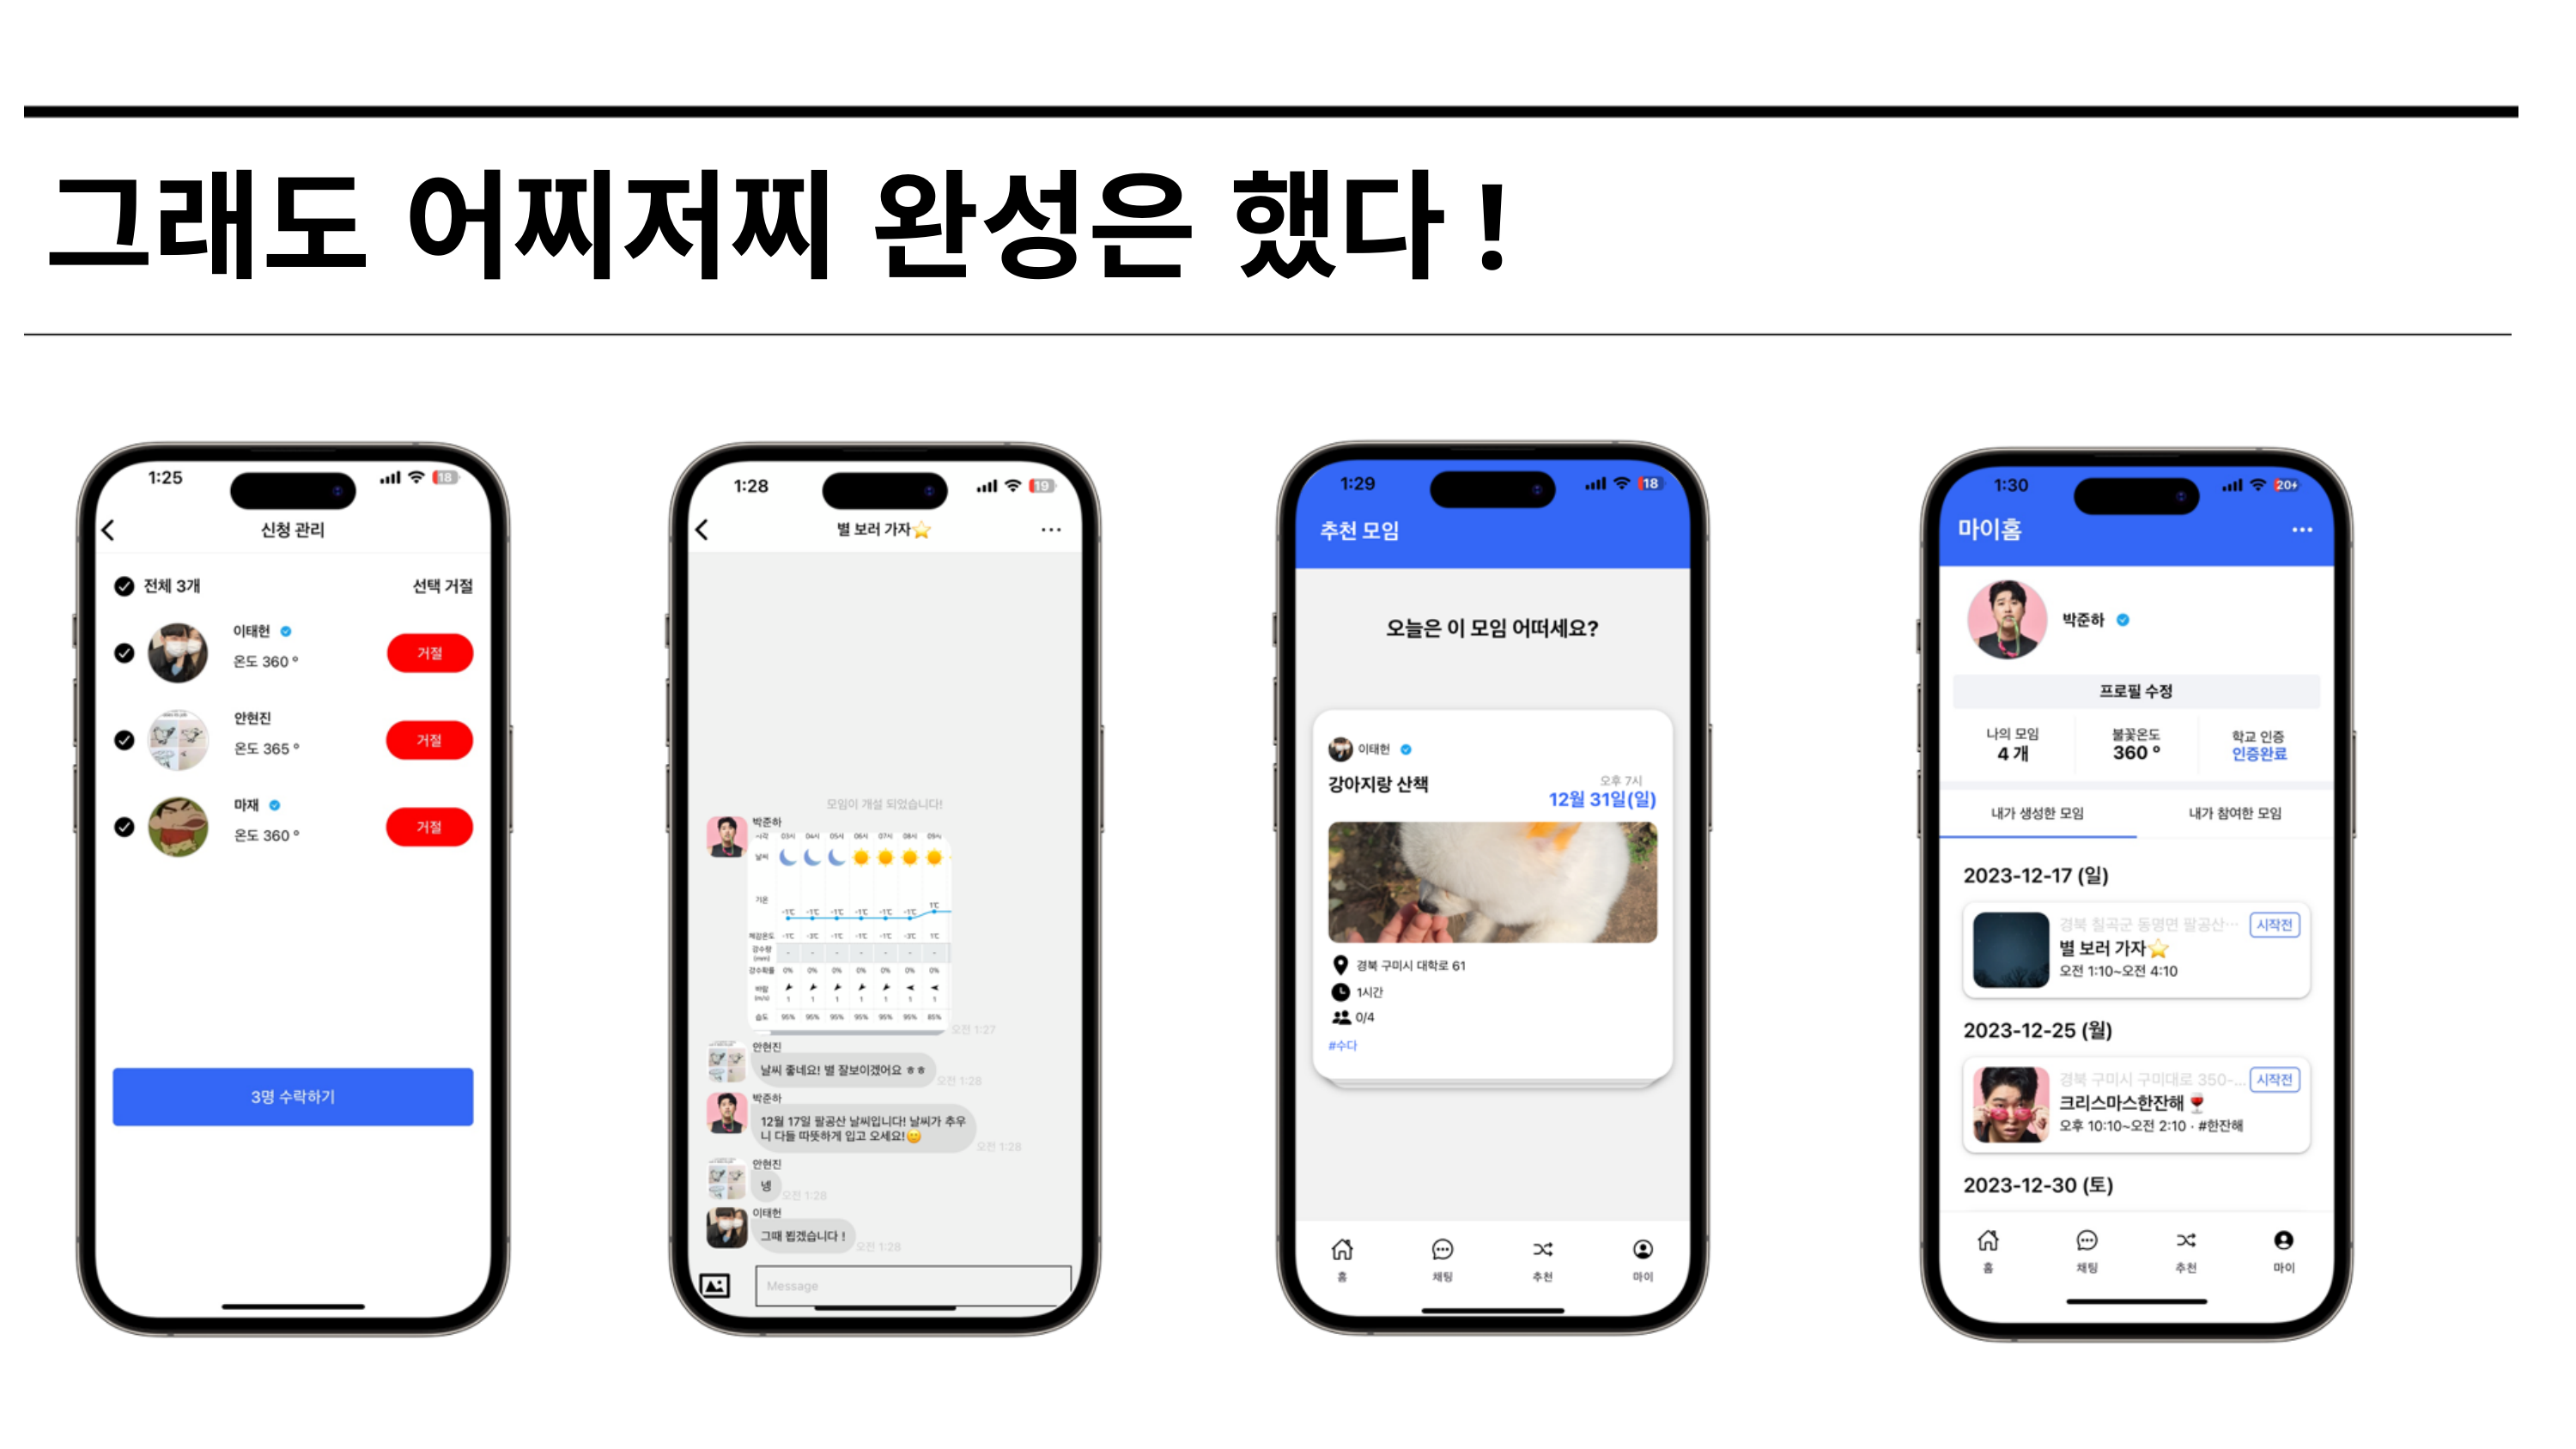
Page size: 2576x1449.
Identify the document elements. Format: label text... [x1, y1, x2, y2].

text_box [24, 331, 2512, 338]
picture [1888, 437, 2394, 1353]
picture [64, 437, 524, 1343]
picture [1261, 437, 1750, 1343]
picture [630, 437, 1160, 1351]
text_box 그래도 어찌저찌 완성은 했다! [32, 144, 1578, 300]
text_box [23, 89, 2519, 135]
